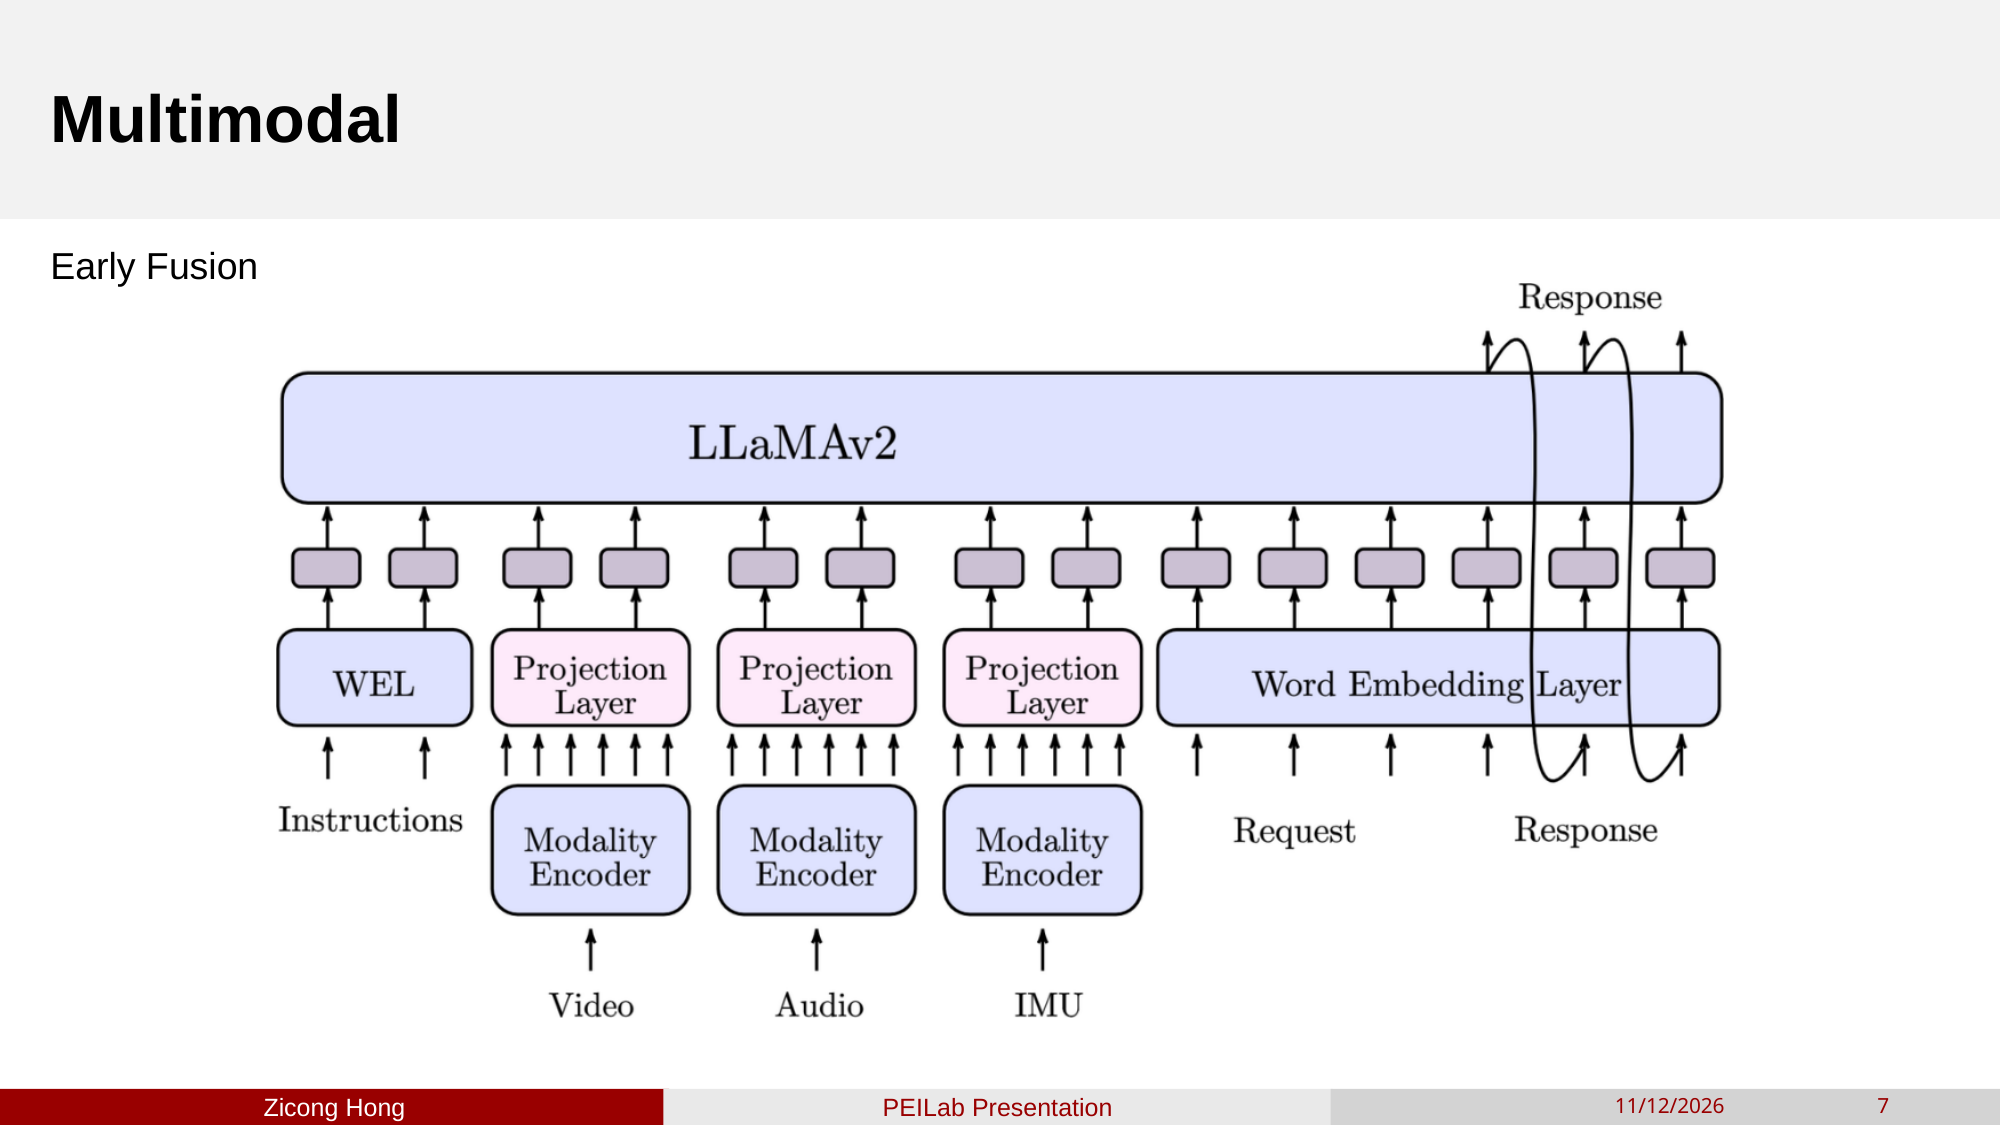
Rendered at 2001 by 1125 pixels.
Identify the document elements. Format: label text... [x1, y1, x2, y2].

picture [276, 283, 1724, 1018]
title Multimodal [35, 10, 1965, 160]
text_box Early Fusion [35, 234, 703, 295]
